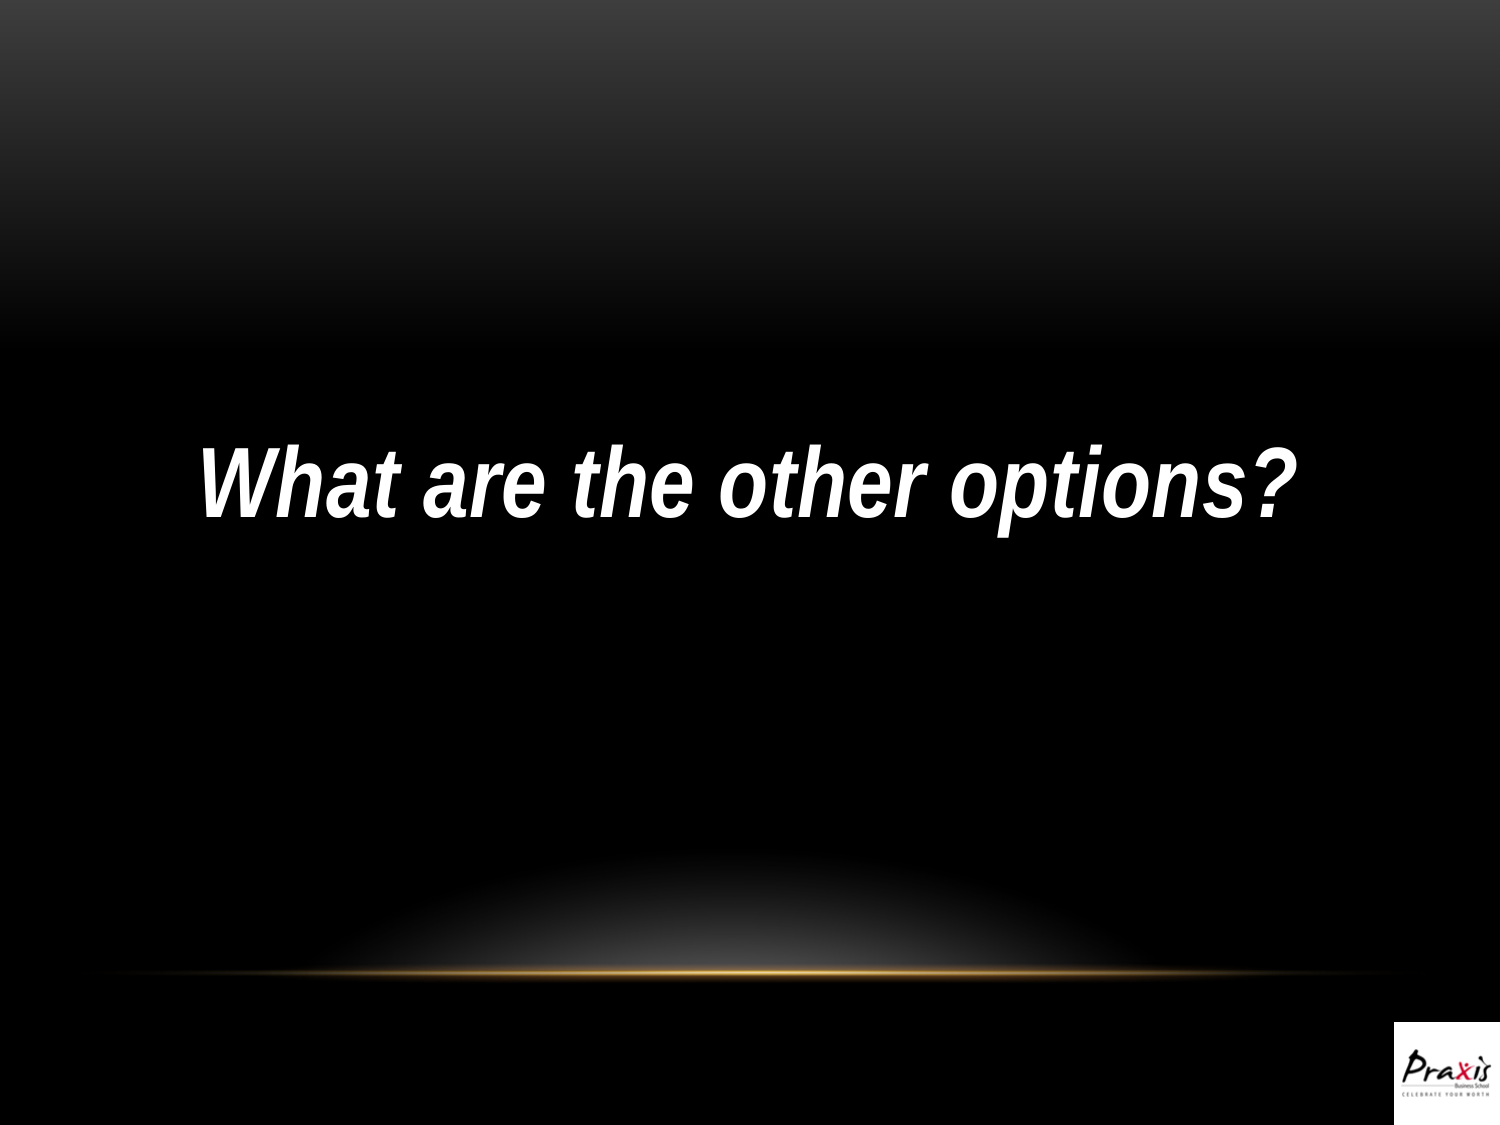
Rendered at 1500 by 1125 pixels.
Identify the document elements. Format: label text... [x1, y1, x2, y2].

picture [0, 0, 1500, 1125]
list What are the other options? [75, 410, 1425, 1005]
